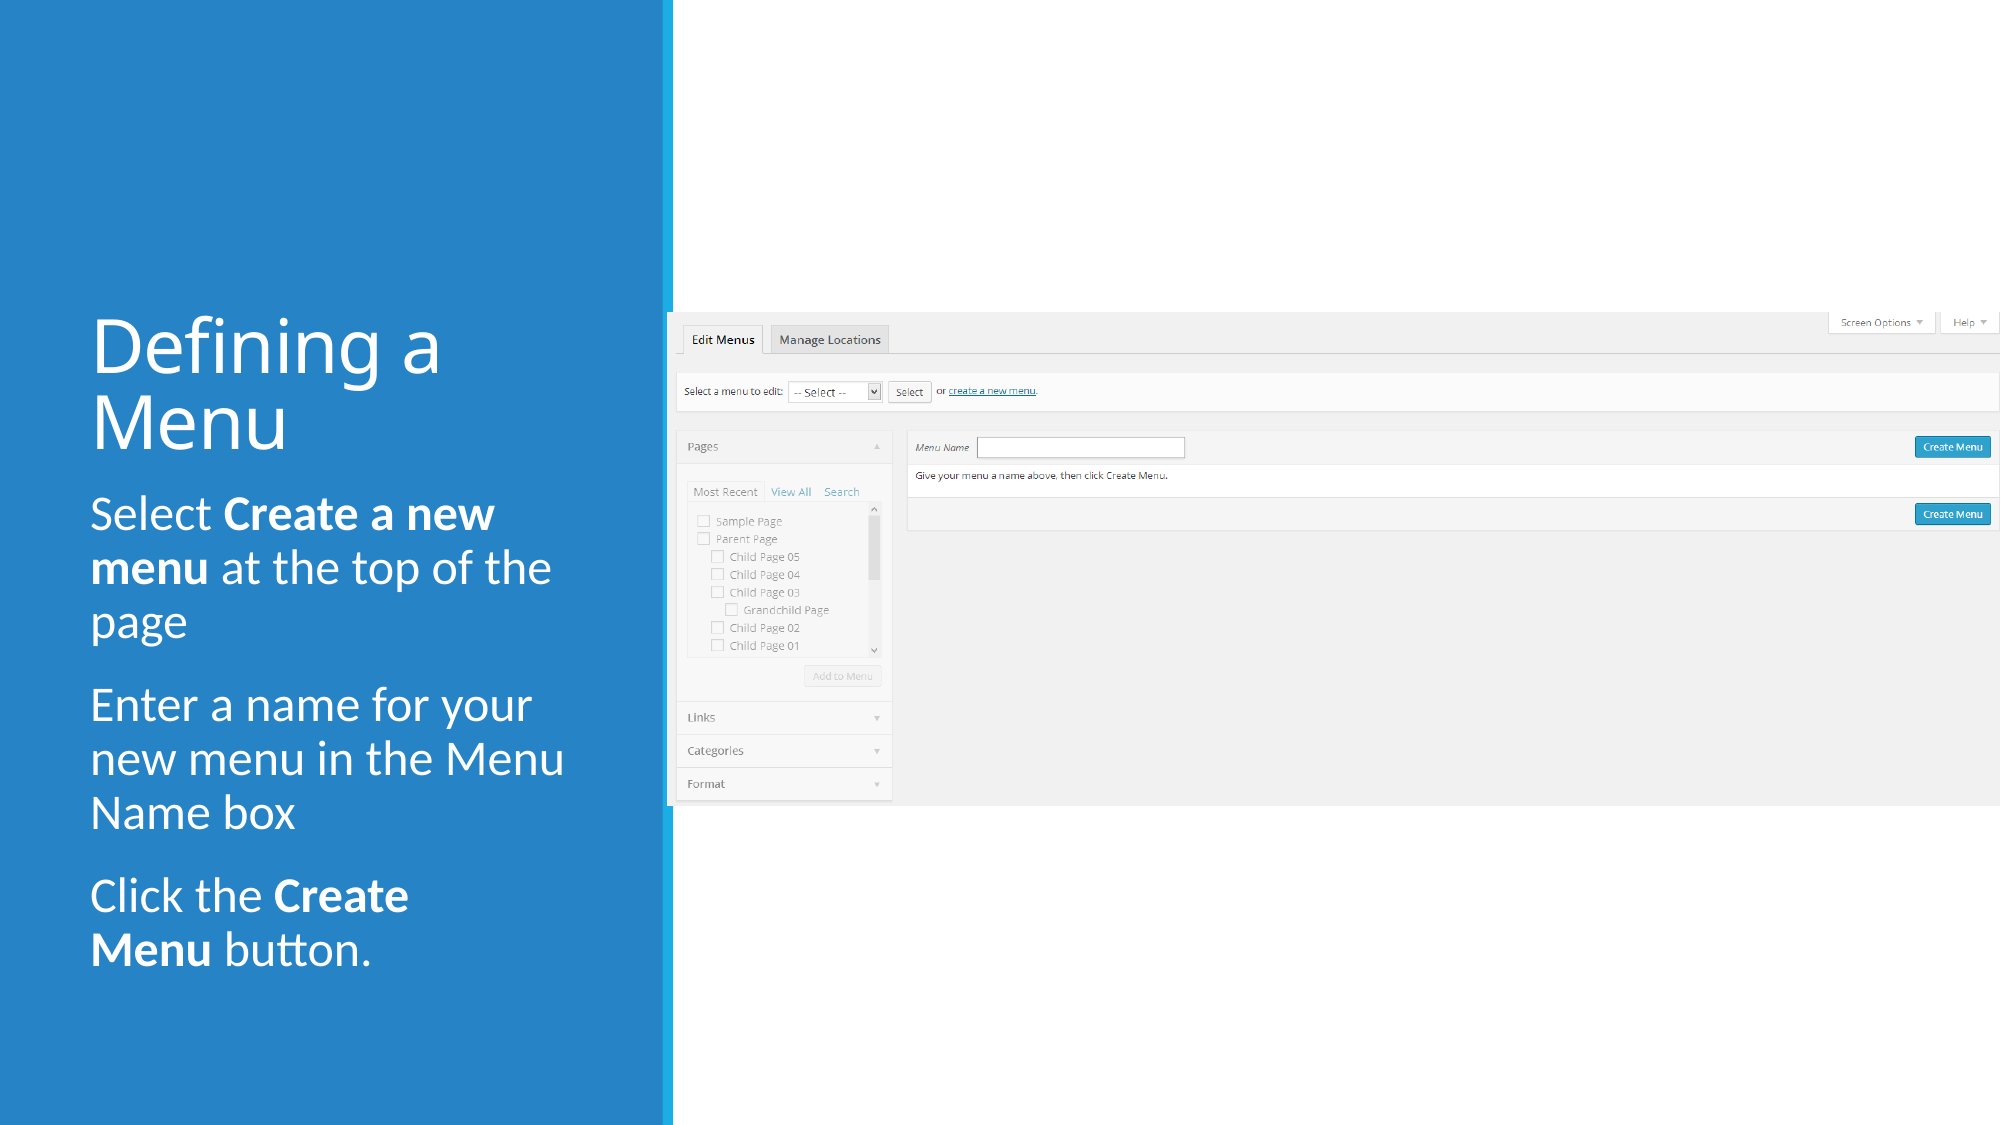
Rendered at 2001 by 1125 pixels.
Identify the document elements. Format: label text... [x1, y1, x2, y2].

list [666, 311, 2000, 806]
title Defining a Menu [75, 97, 600, 473]
list Select Create a new menu at the top of the page Enter a name for your new menu in the Menu Name box Click the Create Menu button. [75, 479, 600, 1035]
